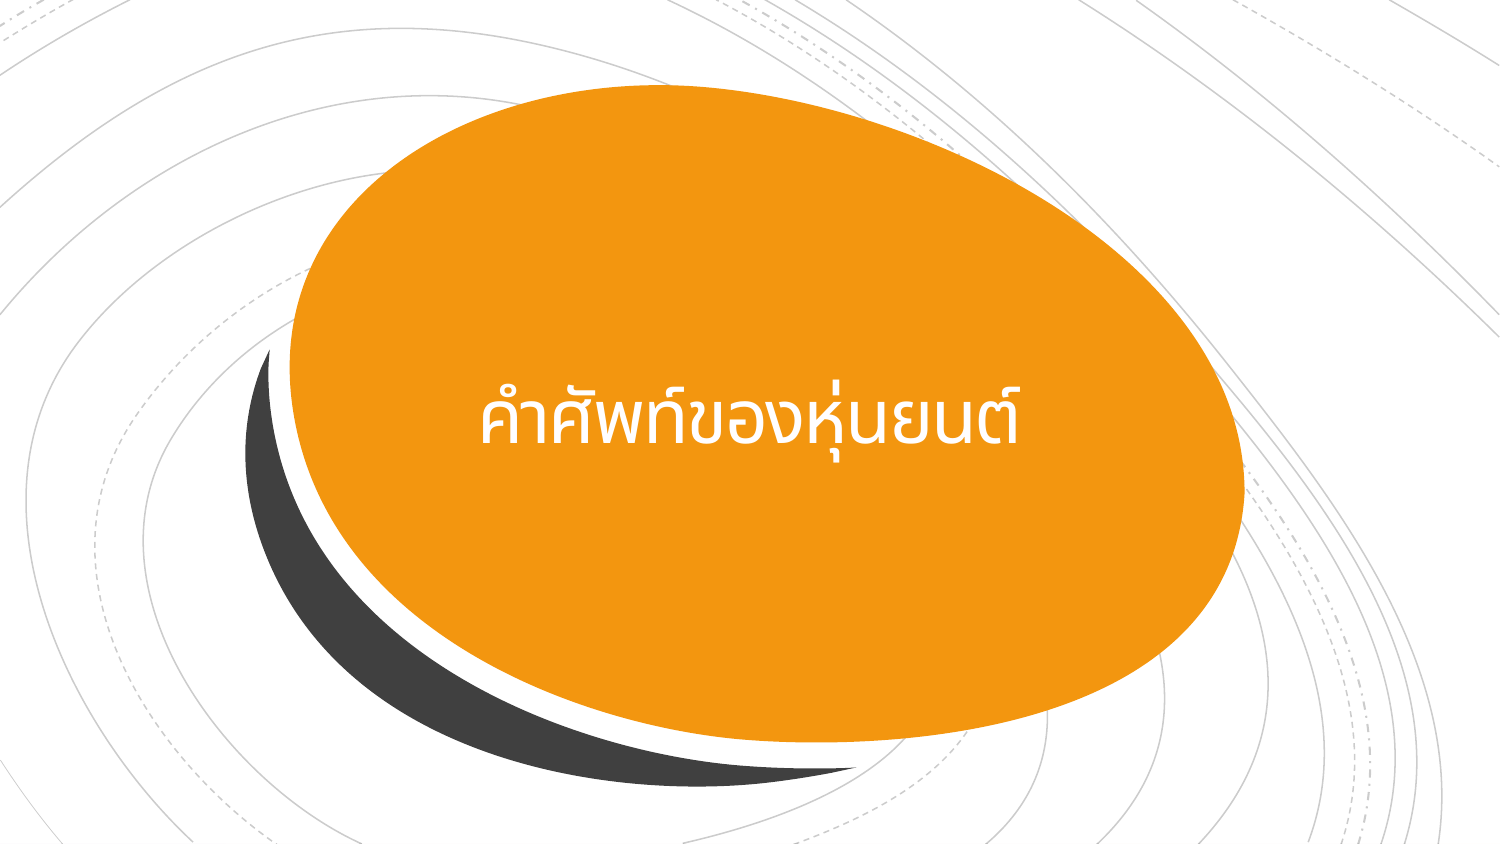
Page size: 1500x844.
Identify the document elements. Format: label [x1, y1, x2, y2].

text_box [0, 0, 1500, 844]
